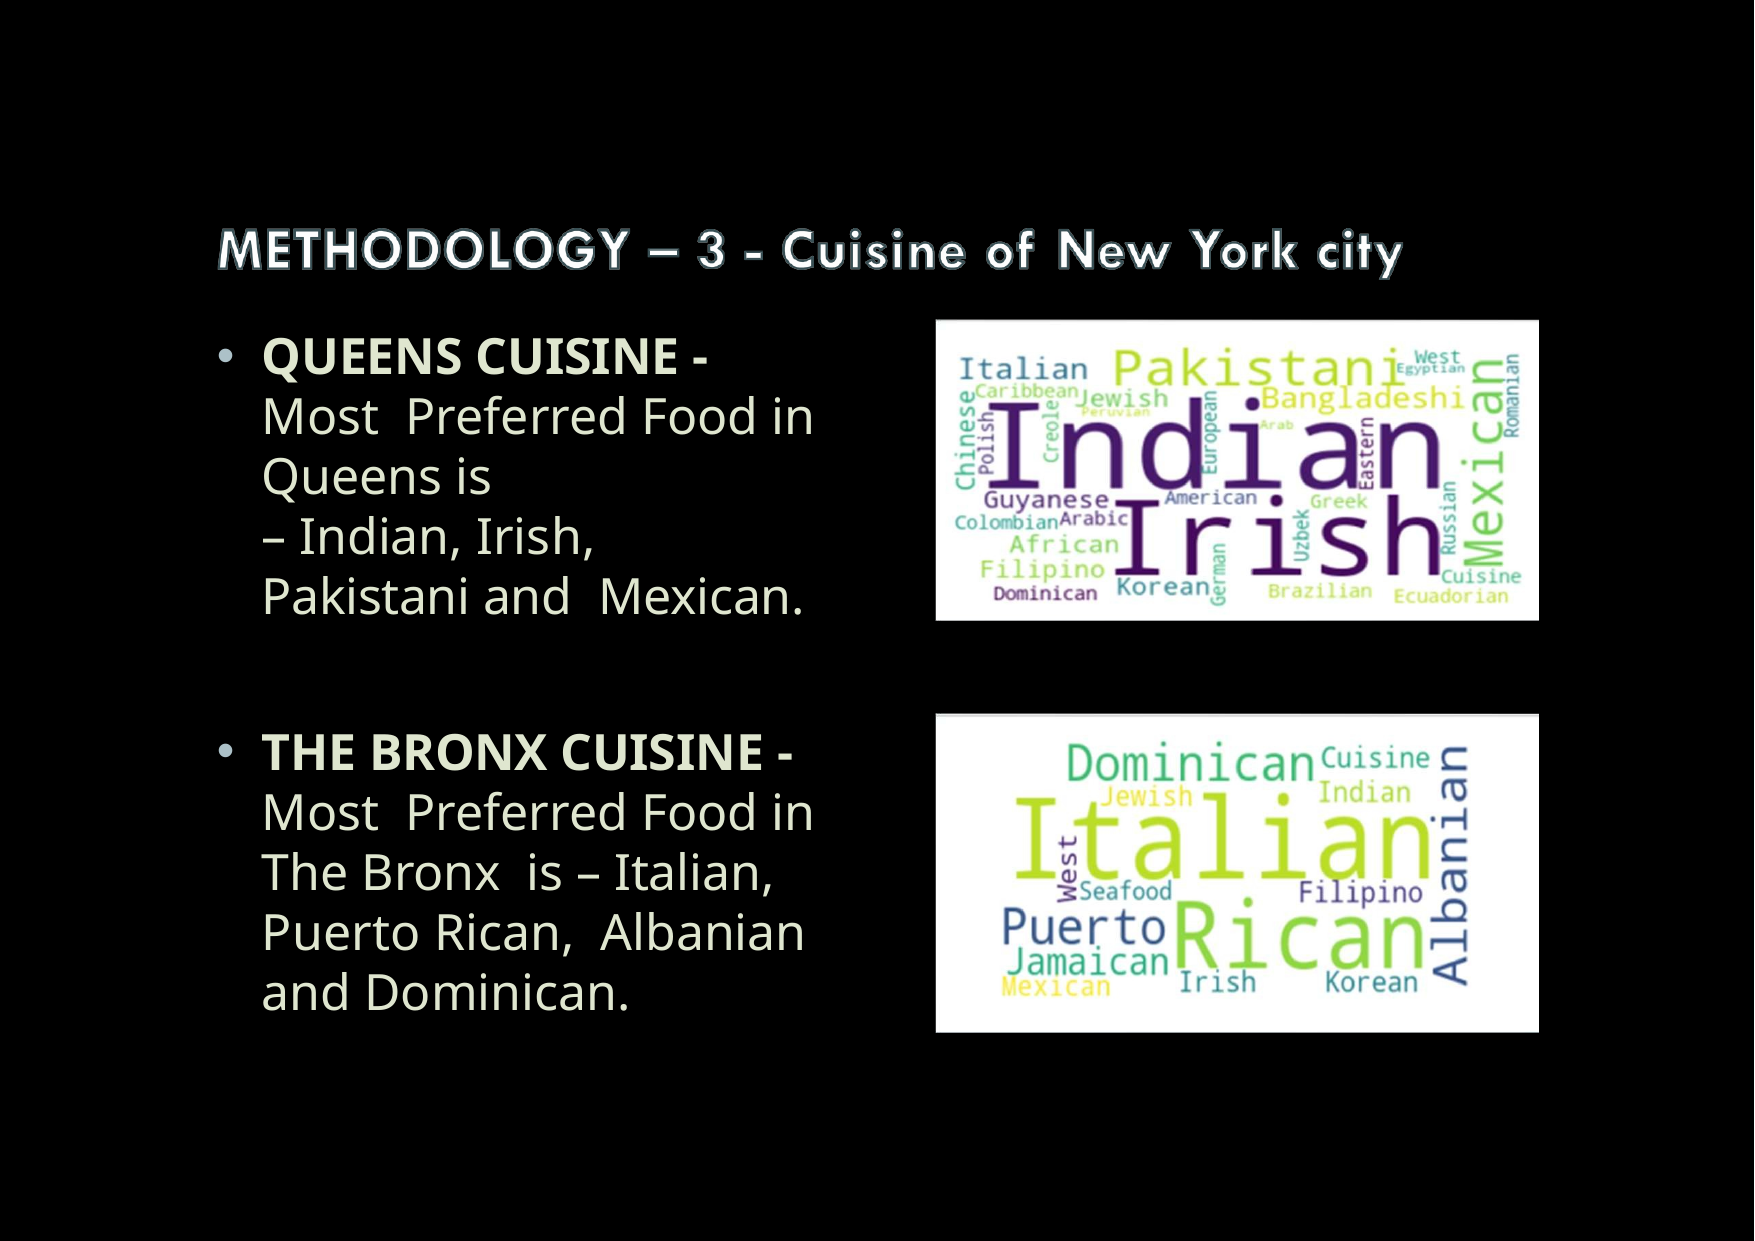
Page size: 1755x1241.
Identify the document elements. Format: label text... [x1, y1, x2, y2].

text_box [647, 248, 680, 258]
text_box QUEENS CUISINE - Most Preferred Food in Queens is – Indian, Irish, Pakistani and Mexican. [214, 322, 822, 625]
text_box THE BRONX CUISINE - Most Preferred Food in The Bronx is – Italian, Puerto Rican, Albanian and Dominican. [214, 718, 833, 1021]
text_box [935, 713, 1539, 1033]
text_box [744, 250, 763, 261]
text_box [697, 229, 725, 270]
text_box [217, 228, 631, 270]
text_box [782, 228, 1404, 280]
text_box [935, 319, 1539, 621]
